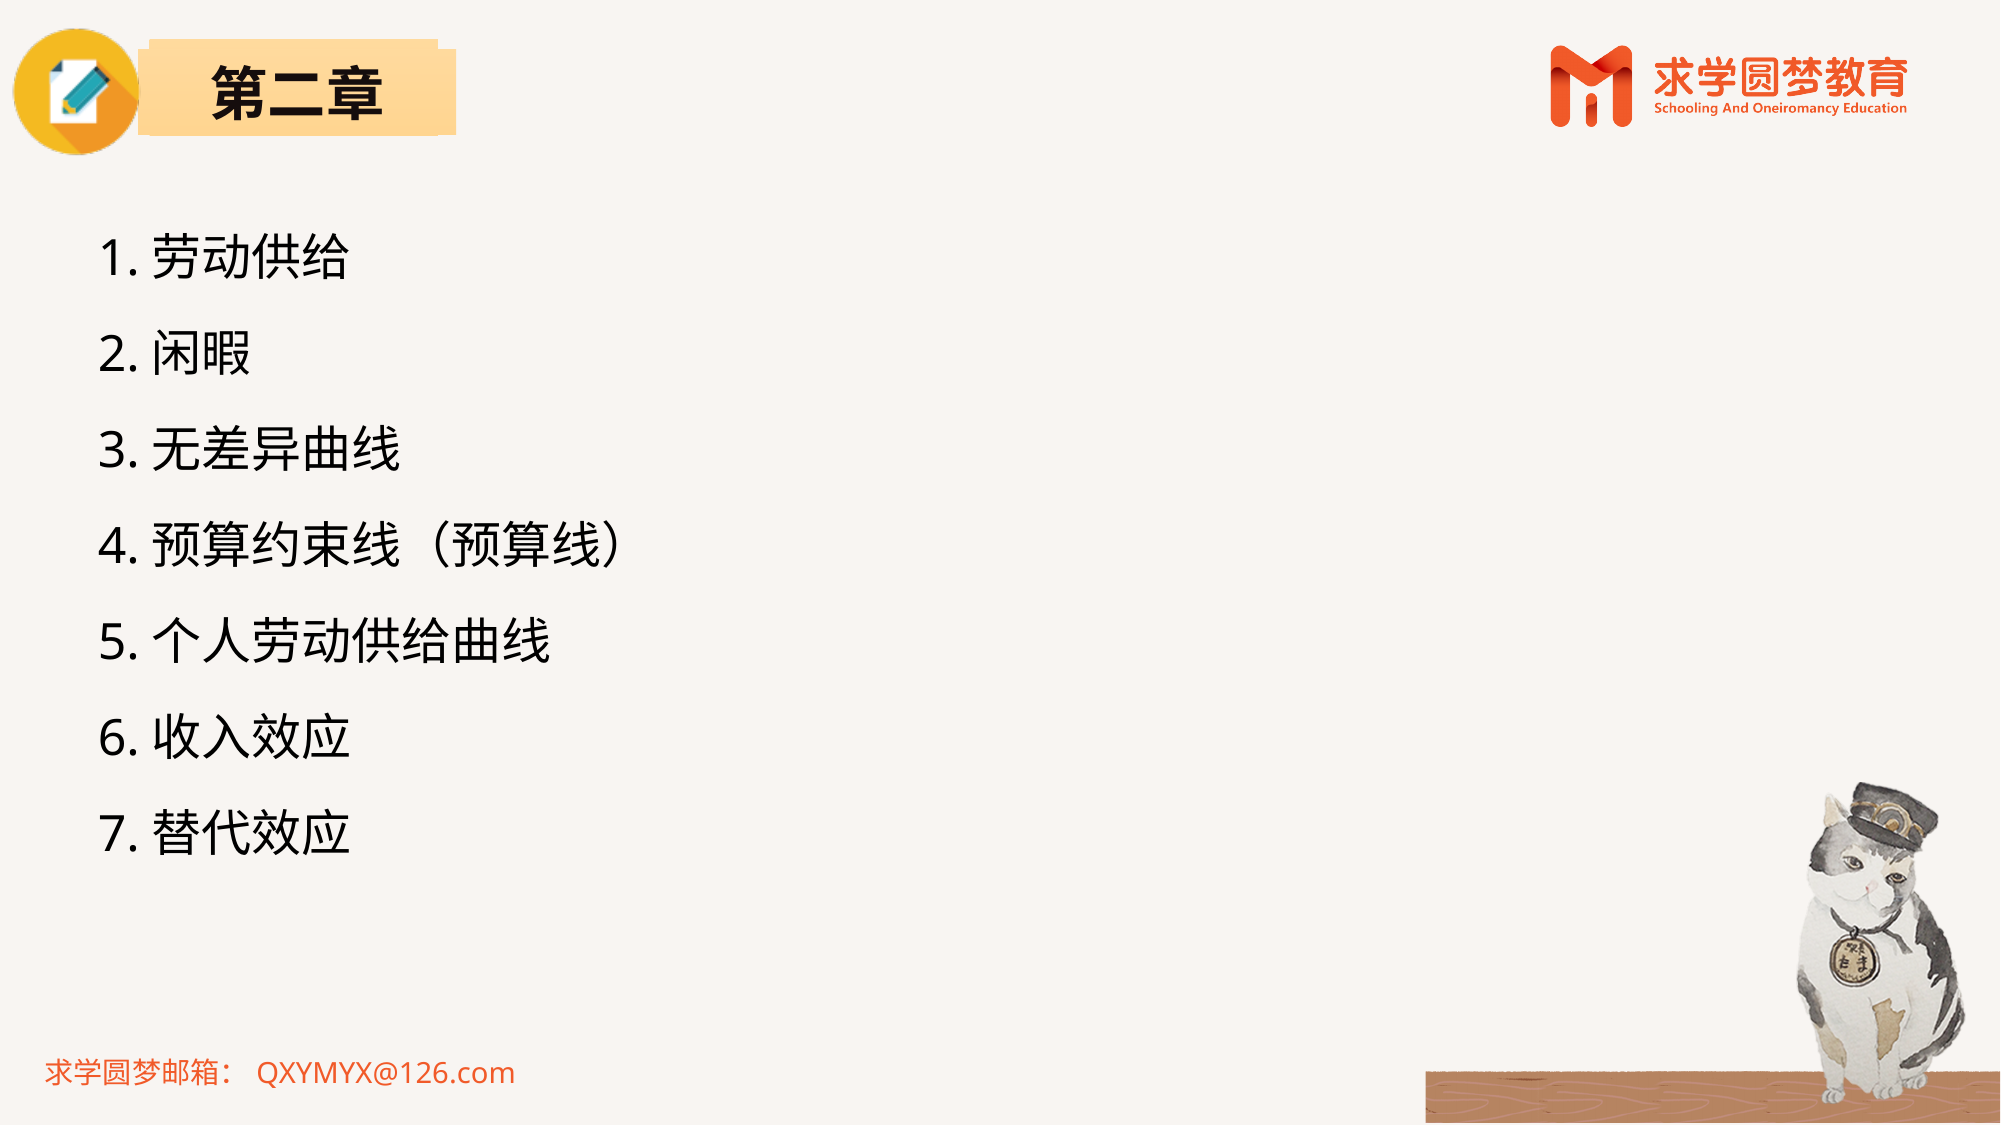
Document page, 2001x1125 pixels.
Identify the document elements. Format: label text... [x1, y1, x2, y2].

picture [1425, 490, 2001, 1123]
picture [1540, 38, 1925, 132]
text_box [150, 39, 457, 136]
picture [0, 12, 150, 163]
text_box 1.劳动供给 2.闲暇 3.无差异曲线 4.预算约束线（预算线） 5.个人劳动供给曲线 6.收入效应 7.替代效应 [83, 182, 803, 869]
